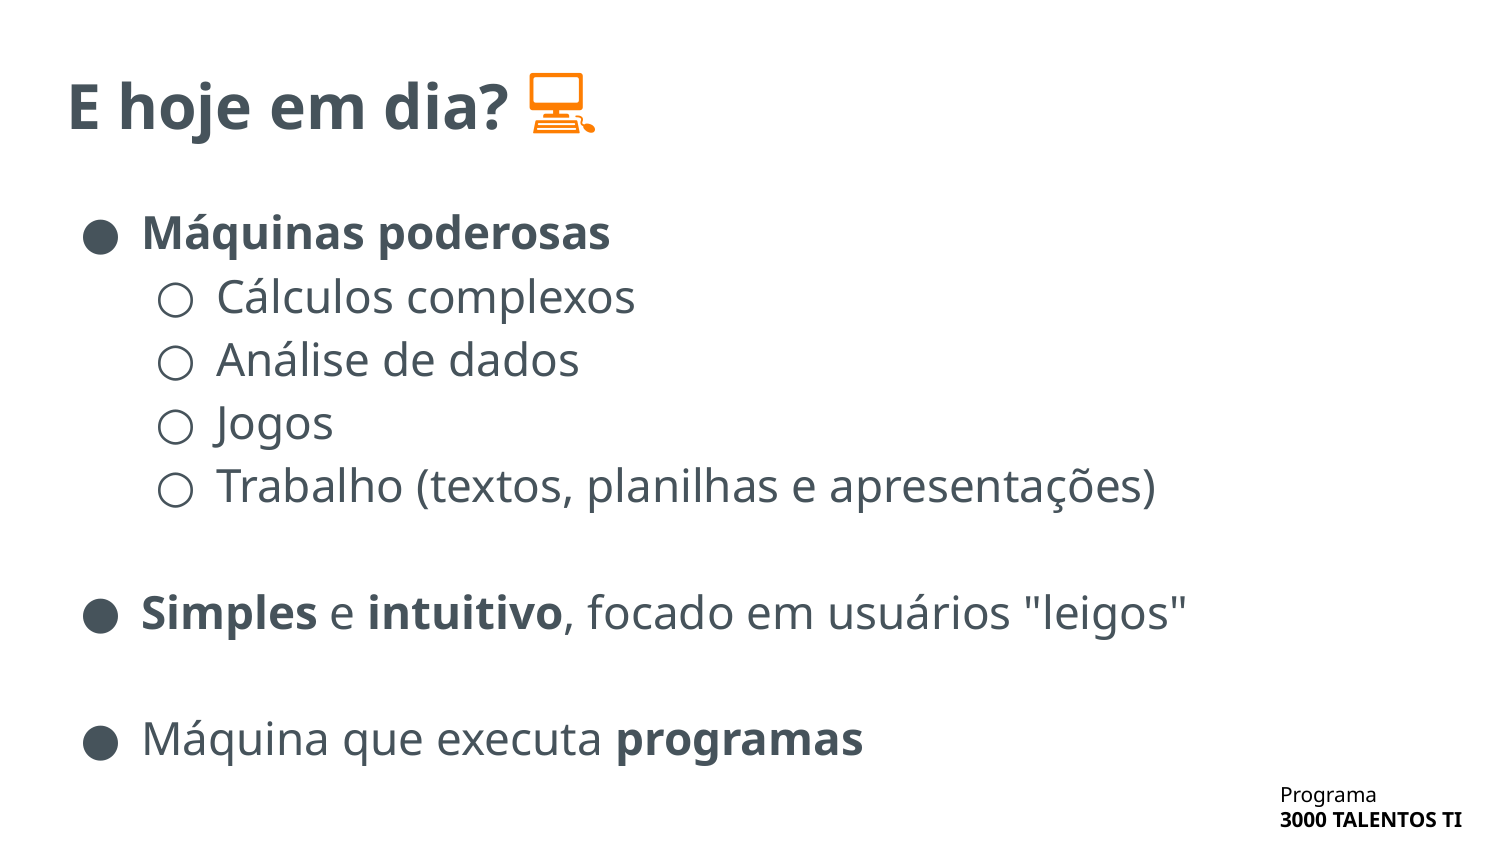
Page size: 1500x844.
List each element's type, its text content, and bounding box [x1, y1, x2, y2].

title E hoje em dia? 💻 [51, 20, 1336, 182]
subtitle Máquinas poderosas Cálculos complexos Análise de dados Jogos Trabalho (textos, planilhas e apresentações) Simples e intuitivo, focado em usuários "leigos" Máquina que executa programas [51, 181, 1406, 778]
